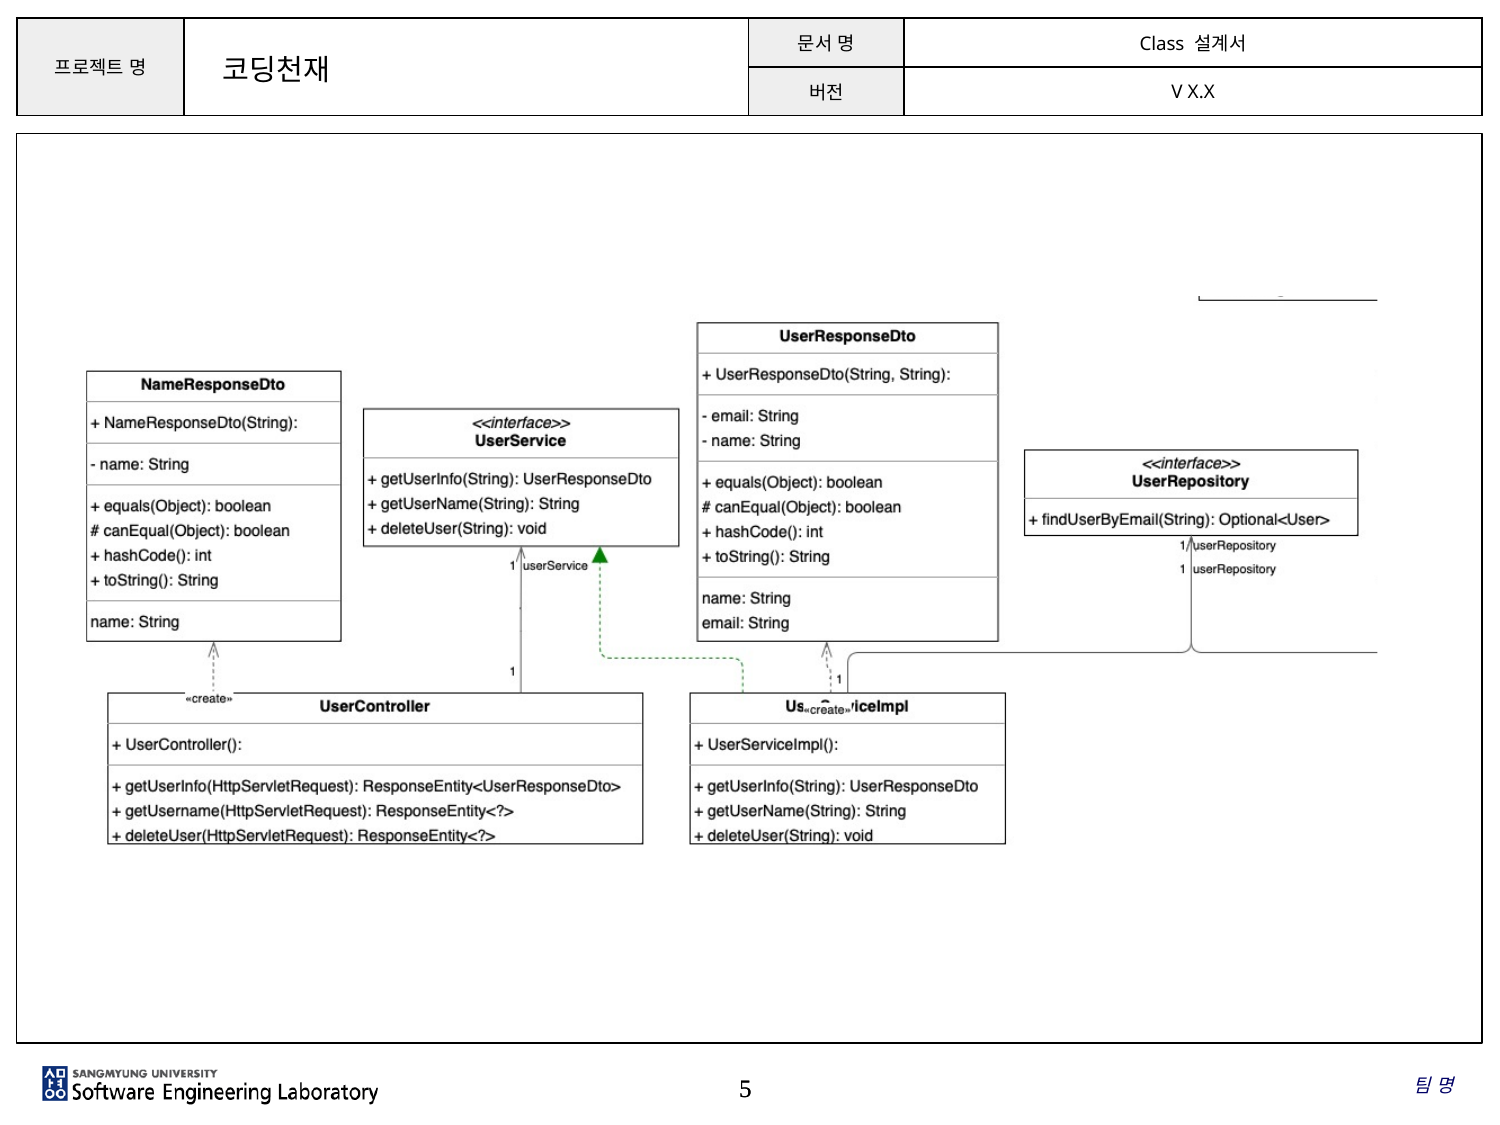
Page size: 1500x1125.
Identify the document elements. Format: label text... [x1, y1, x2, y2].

footer 팀 명 [994, 1060, 1454, 1110]
text_box 코딩천재 [207, 43, 346, 94]
picture [86, 296, 1378, 868]
picture [42, 1066, 382, 1106]
